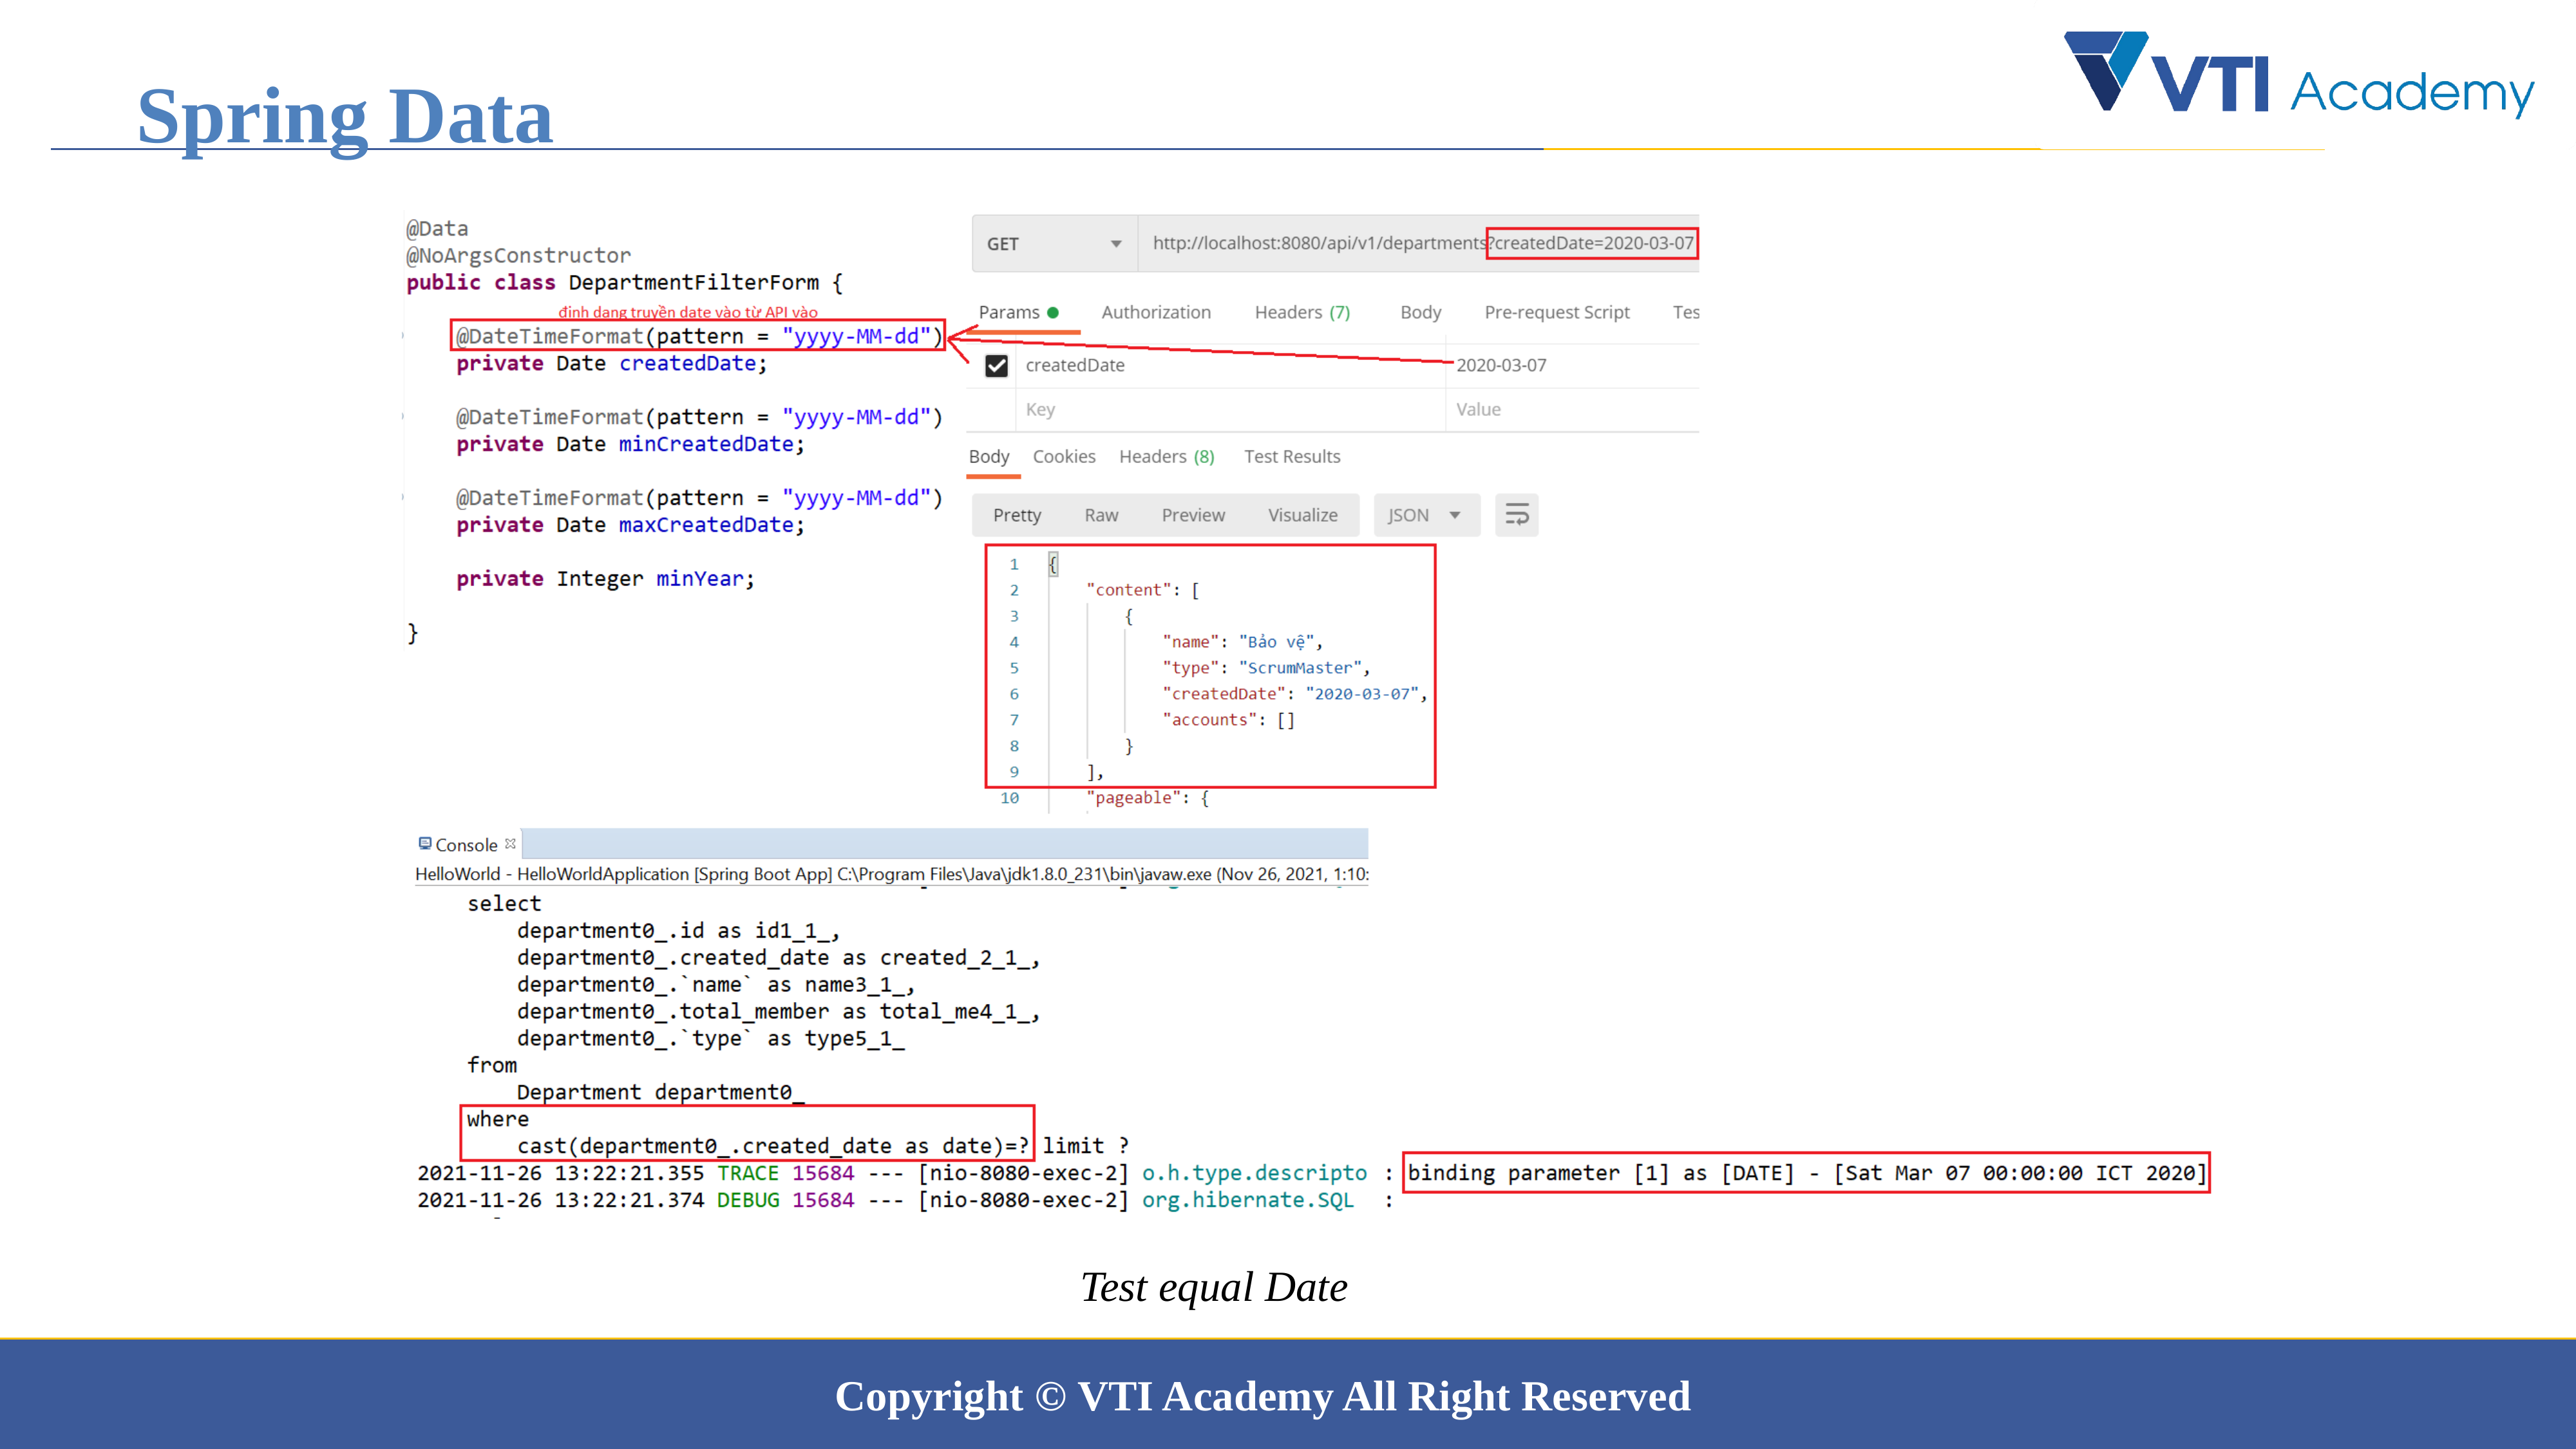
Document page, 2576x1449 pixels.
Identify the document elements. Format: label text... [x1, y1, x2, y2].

picture [2034, 0, 2576, 149]
picture [402, 209, 2222, 1224]
text_box Test equal Date [1070, 1253, 1359, 1315]
text_box Spring Data [126, 60, 1709, 161]
